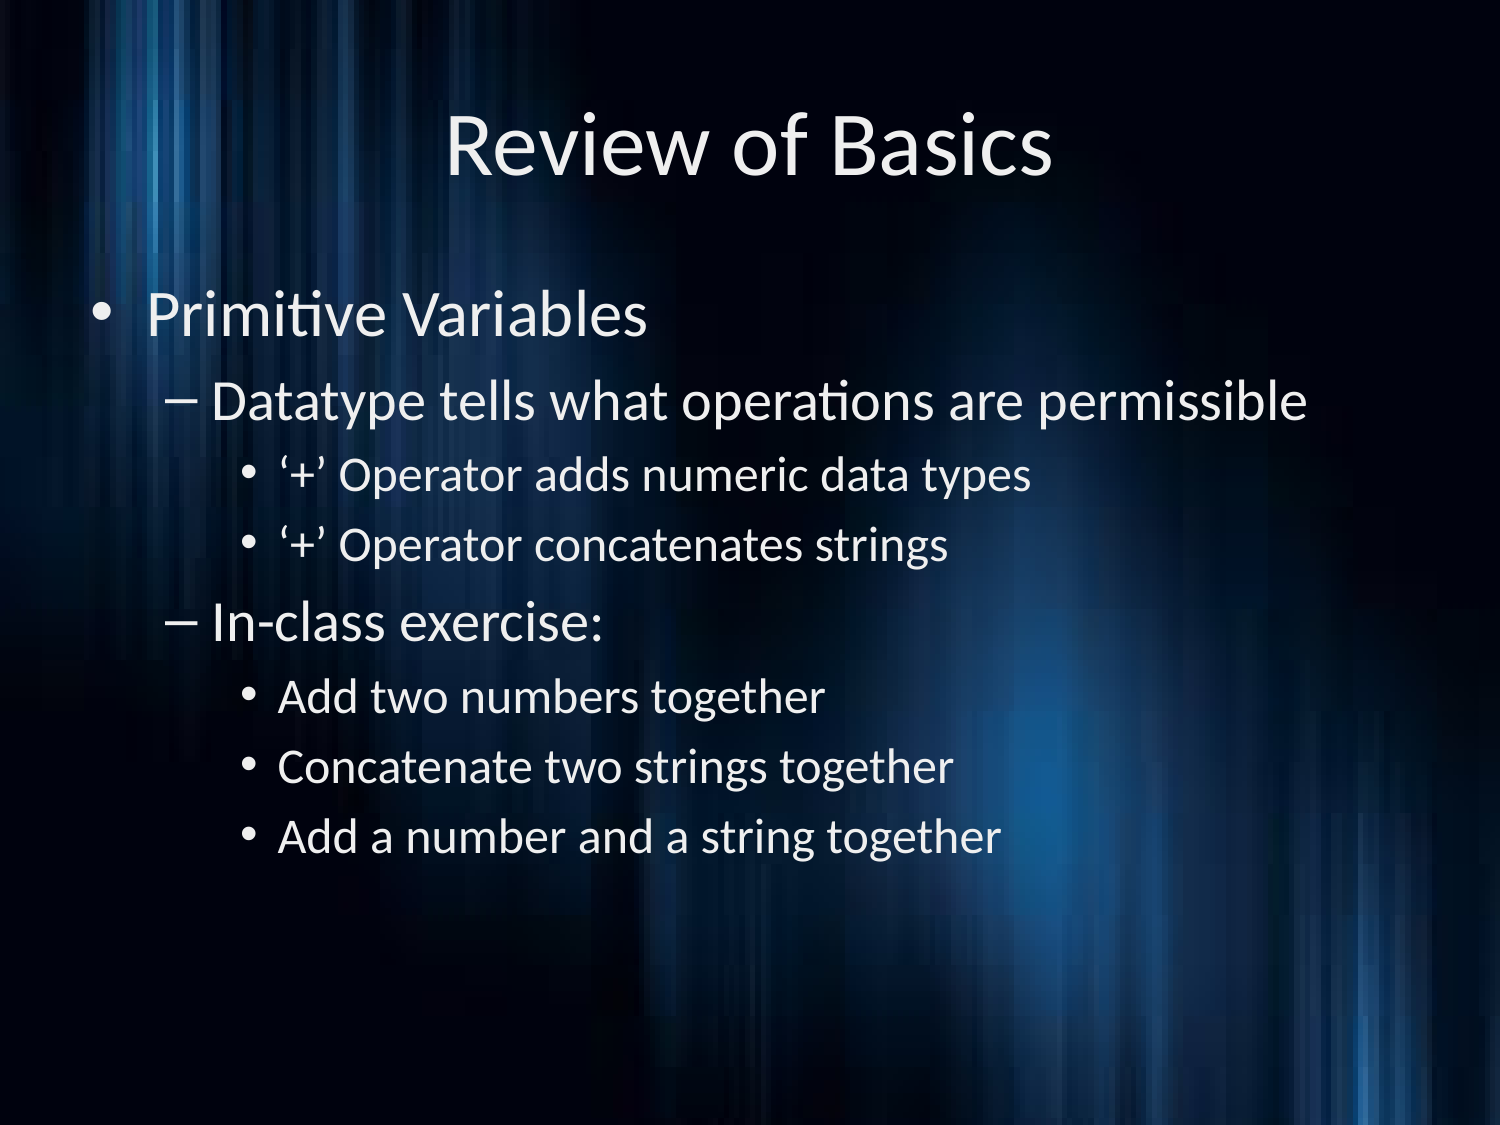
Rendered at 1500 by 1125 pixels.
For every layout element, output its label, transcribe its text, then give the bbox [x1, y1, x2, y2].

list Primitive Variables Datatype tells what operations are permissible ‘+’ Operator adds numeric data types ‘+’ Operator concatenates strings In-class exercise: Add two numbers together Concatenate two strings together Add a number and a string together [75, 262, 1425, 1005]
title Review of Basics [75, 45, 1425, 233]
picture [0, 0, 1500, 1125]
